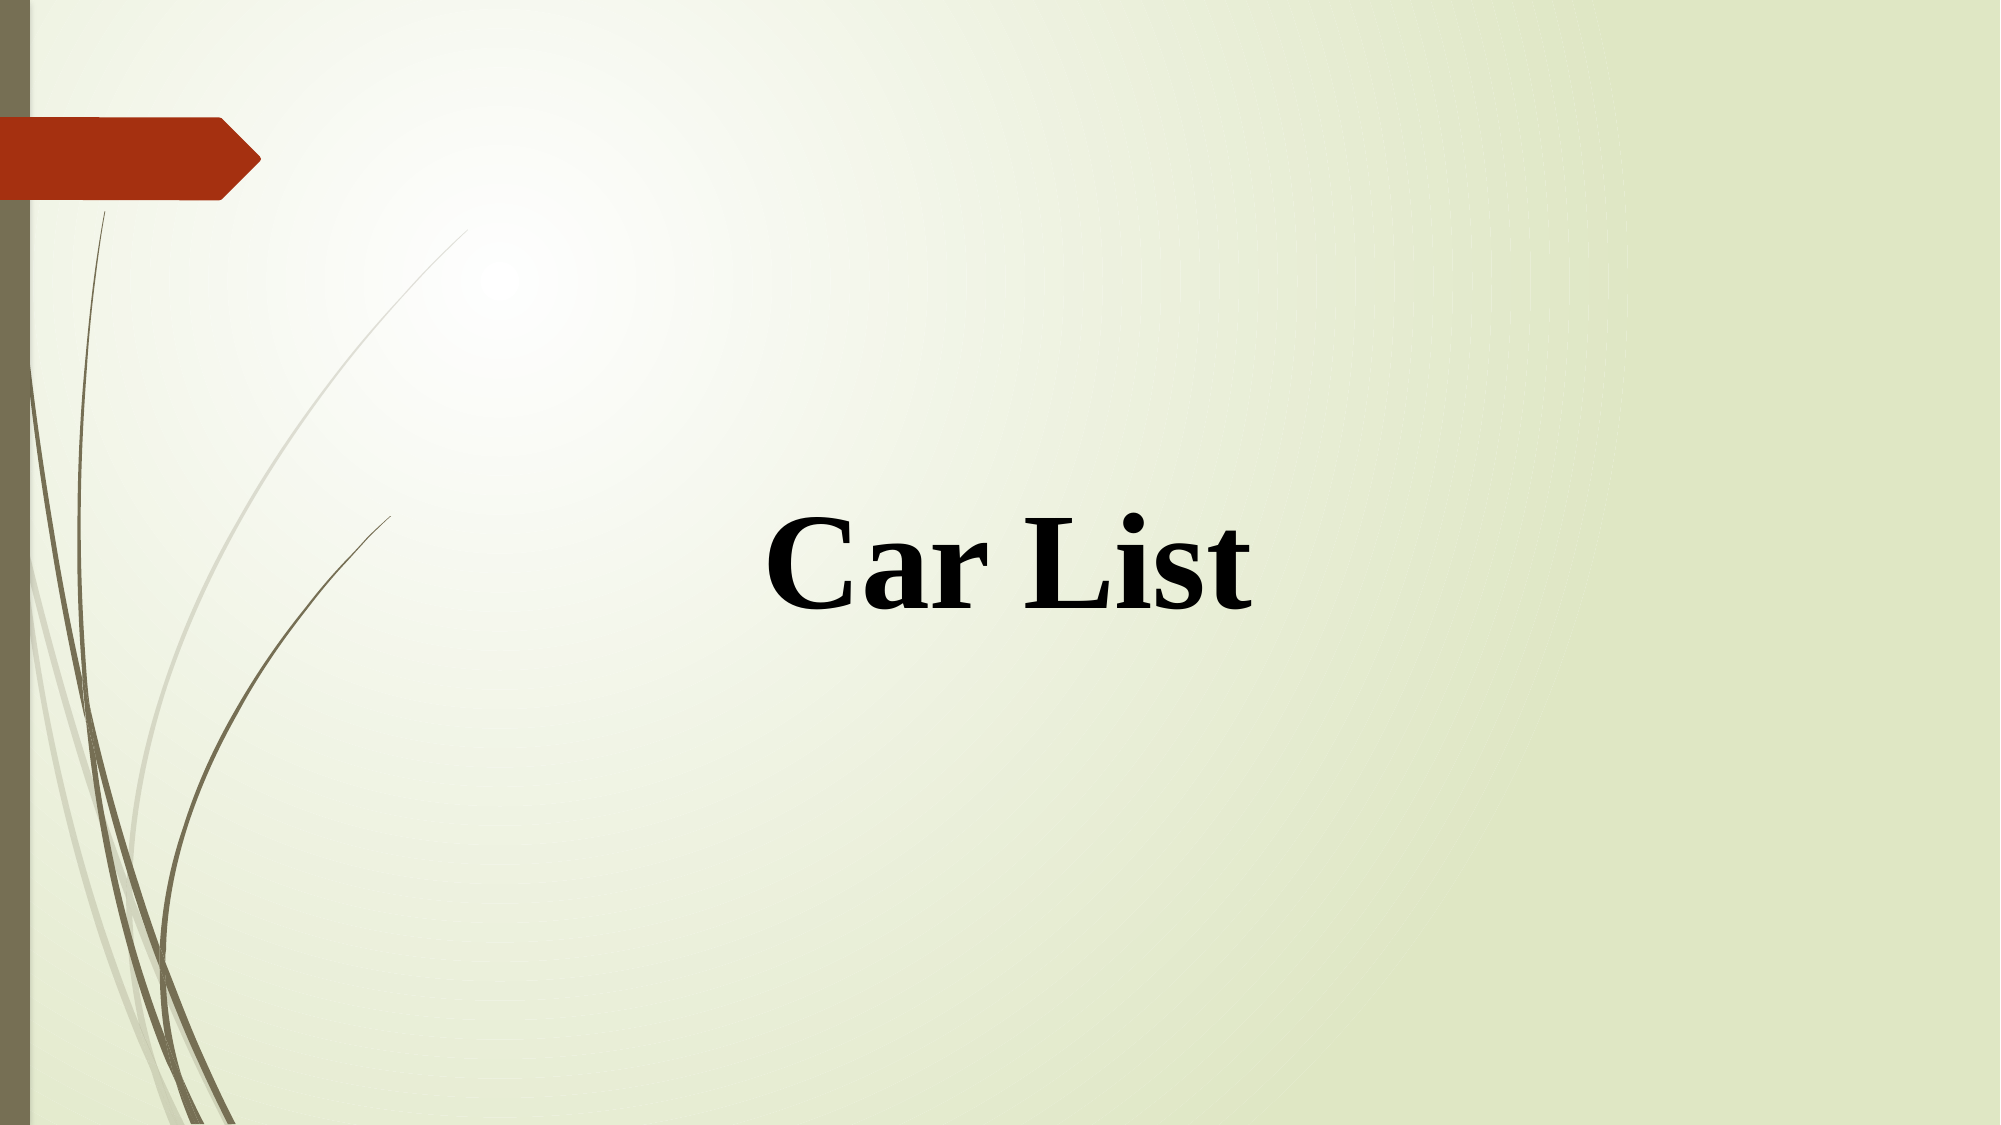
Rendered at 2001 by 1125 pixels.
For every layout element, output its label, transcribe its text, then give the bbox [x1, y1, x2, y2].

text_box Car List [115, 265, 1900, 843]
